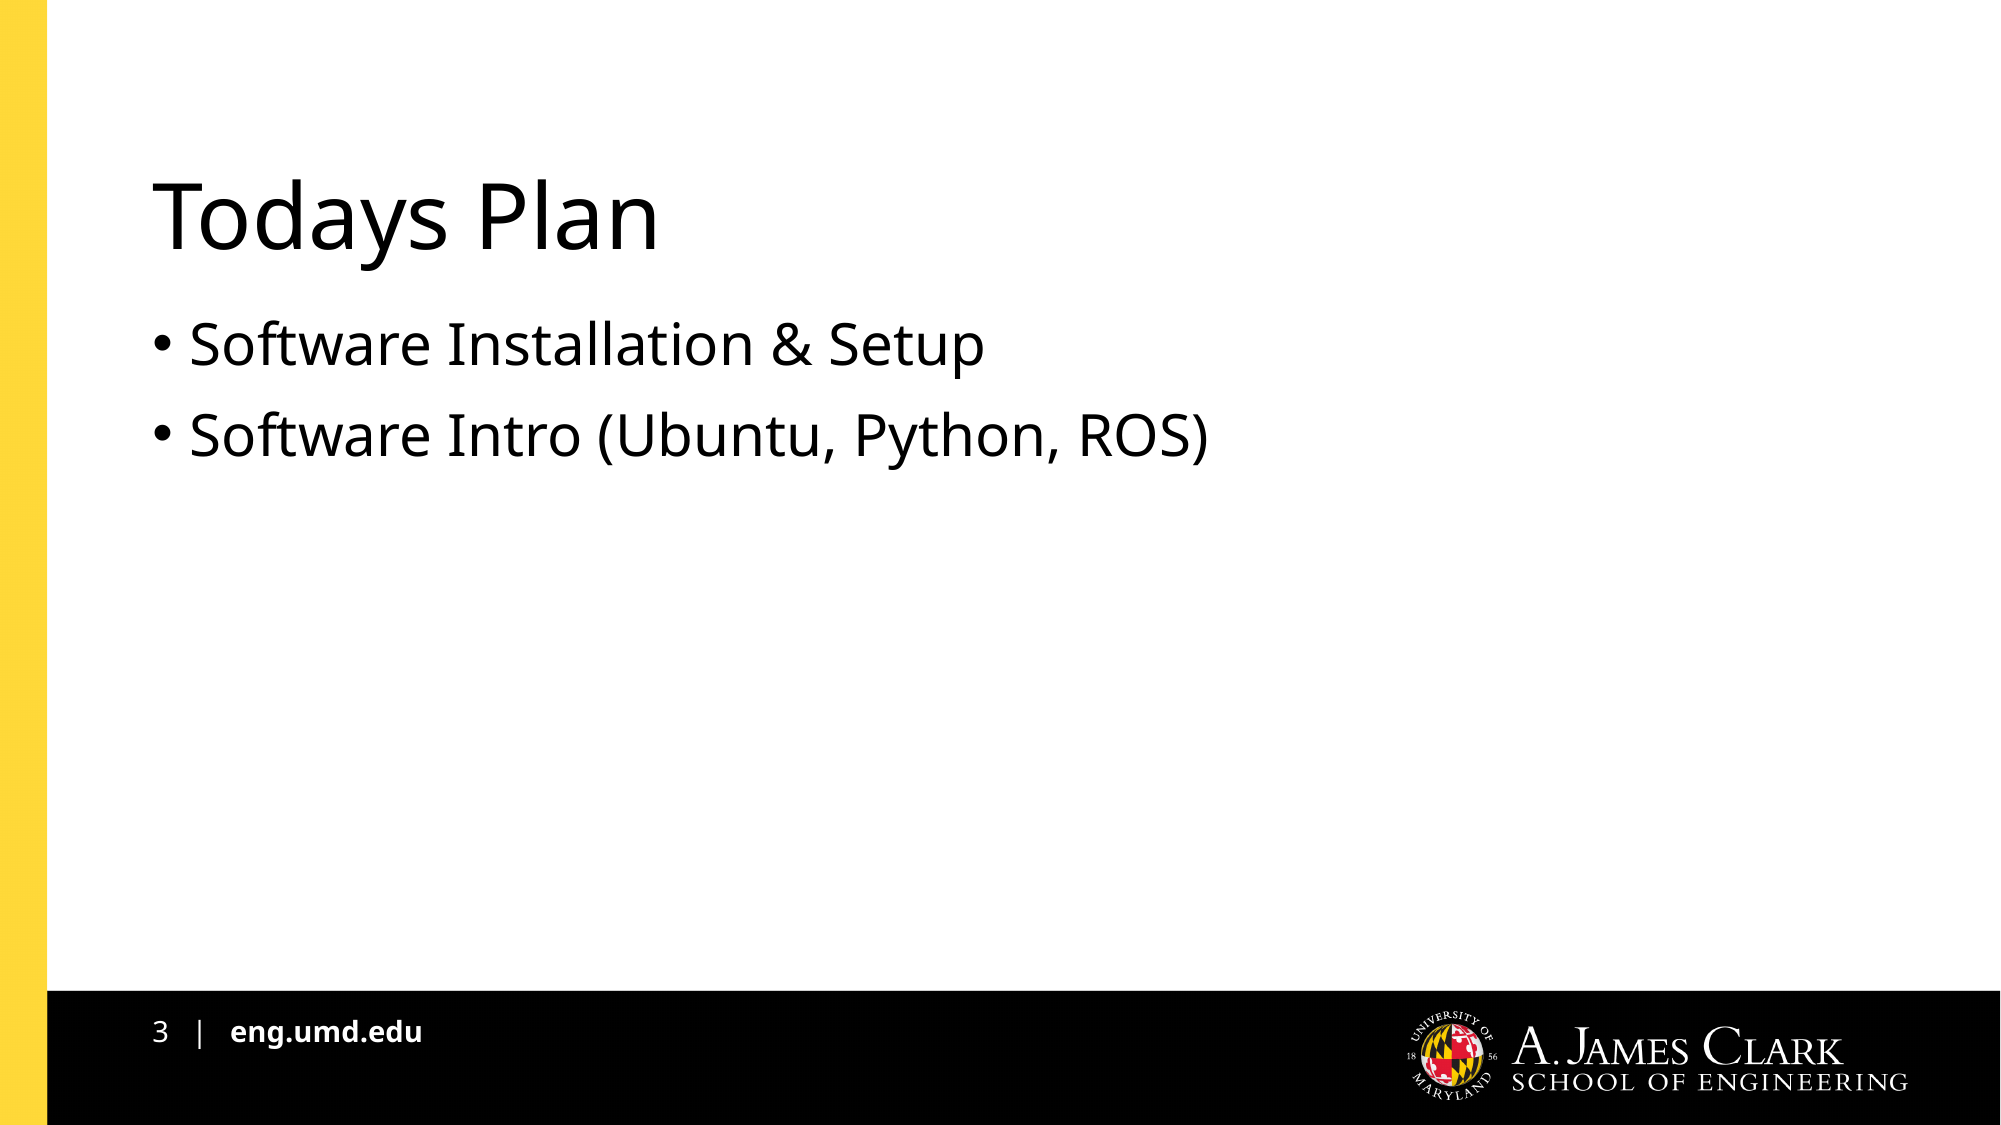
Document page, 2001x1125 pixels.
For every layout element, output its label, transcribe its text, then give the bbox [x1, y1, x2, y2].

picture [0, 0, 2001, 1125]
title Todays Plan [137, 59, 1863, 278]
footer 3 | eng.umd.edu [137, 1002, 1338, 1063]
list Software Installation & Setup Software Intro (Ubuntu, Python, ROS) [137, 299, 1863, 911]
